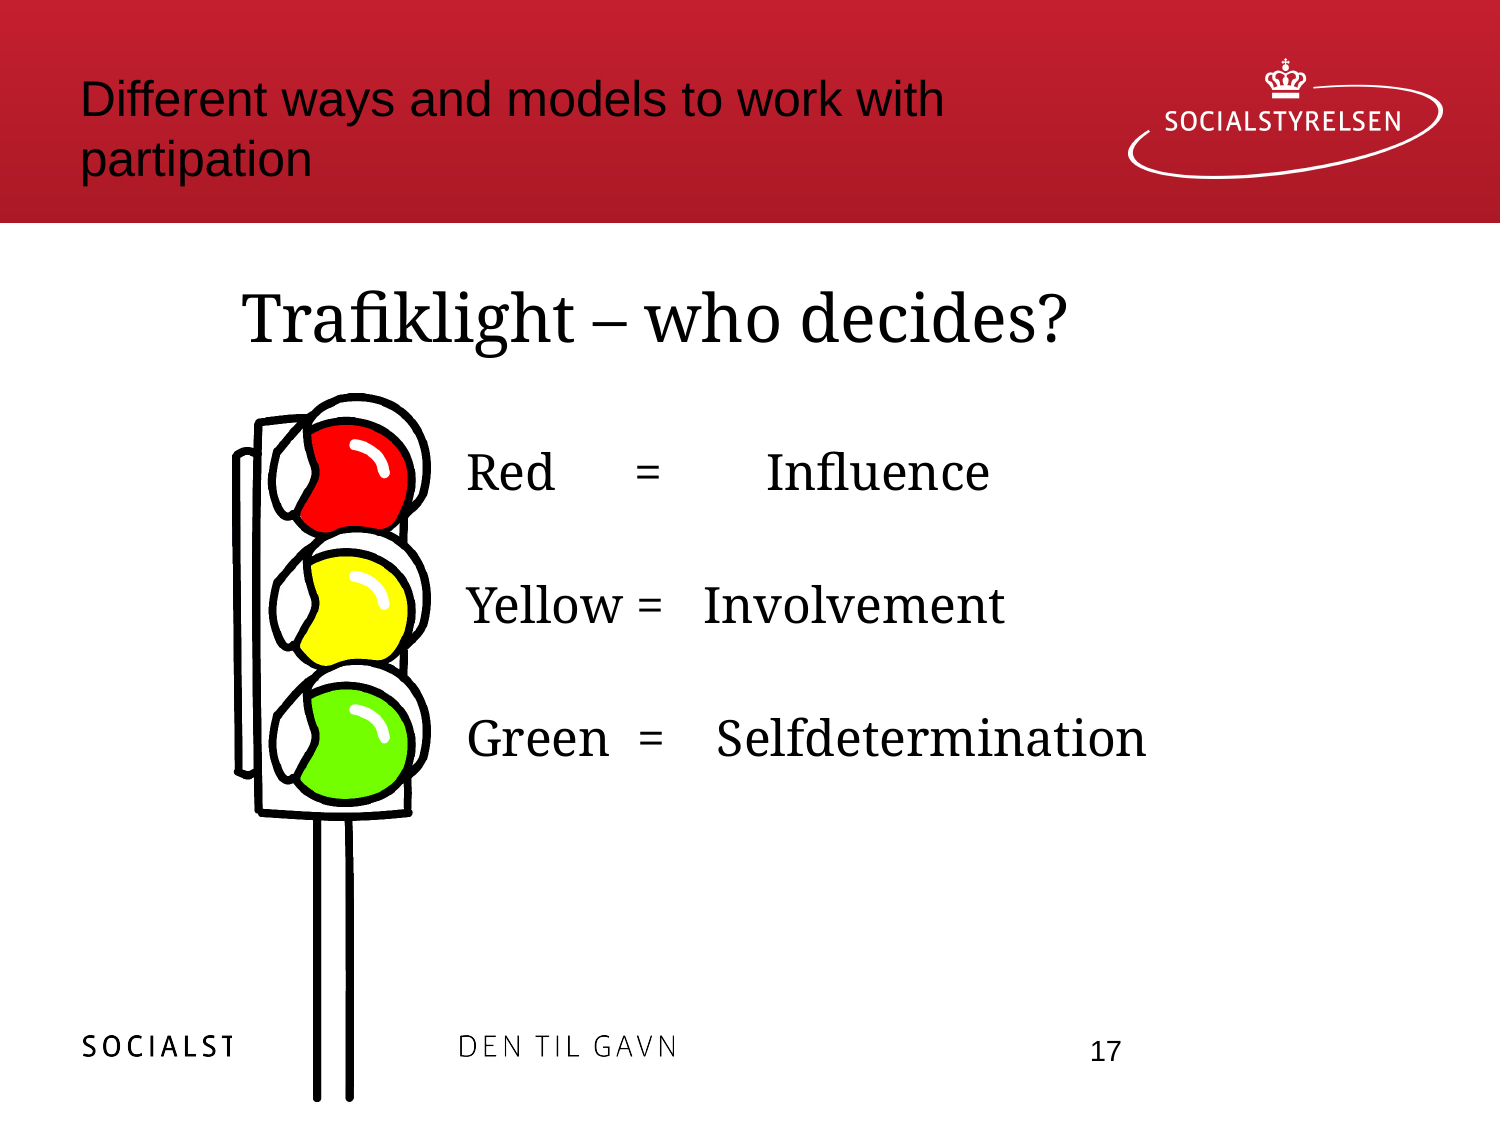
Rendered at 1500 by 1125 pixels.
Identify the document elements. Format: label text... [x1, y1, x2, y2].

picture [0, 223, 1500, 1125]
picture [1128, 58, 1443, 179]
slide_number 17 [1074, 1024, 1425, 1103]
text_box Trafiklight – who decides? Red = Influence Yellow = Involvement Green = Selfdetermination [226, 188, 1177, 846]
text_box Different ways and models to work with partipation [65, 59, 1130, 195]
